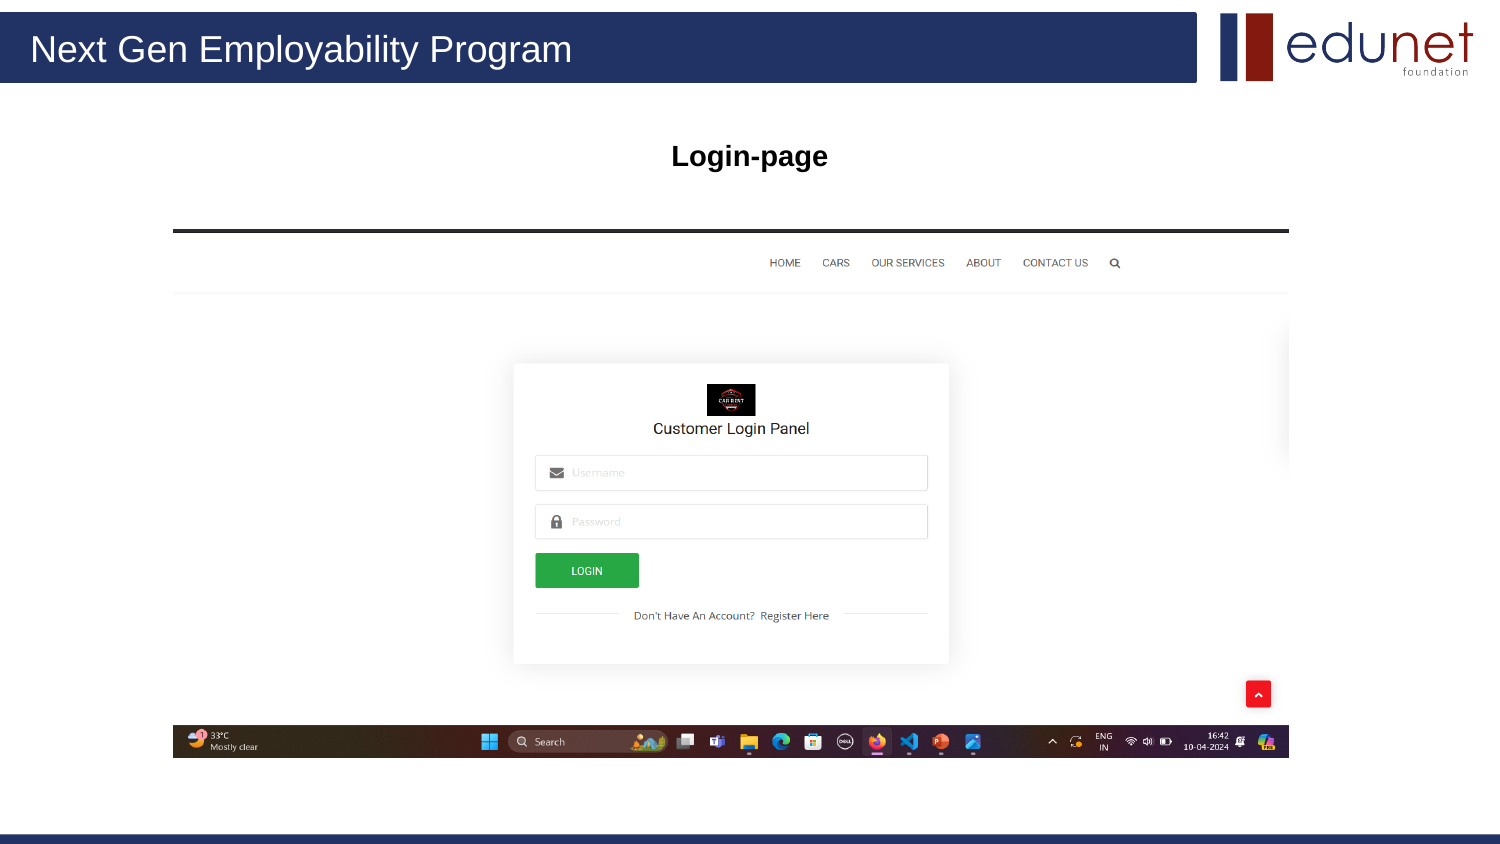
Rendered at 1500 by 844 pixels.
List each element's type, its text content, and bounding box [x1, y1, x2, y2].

title Login-page [103, 101, 1397, 208]
picture [172, 228, 1290, 758]
picture [1279, 14, 1482, 83]
